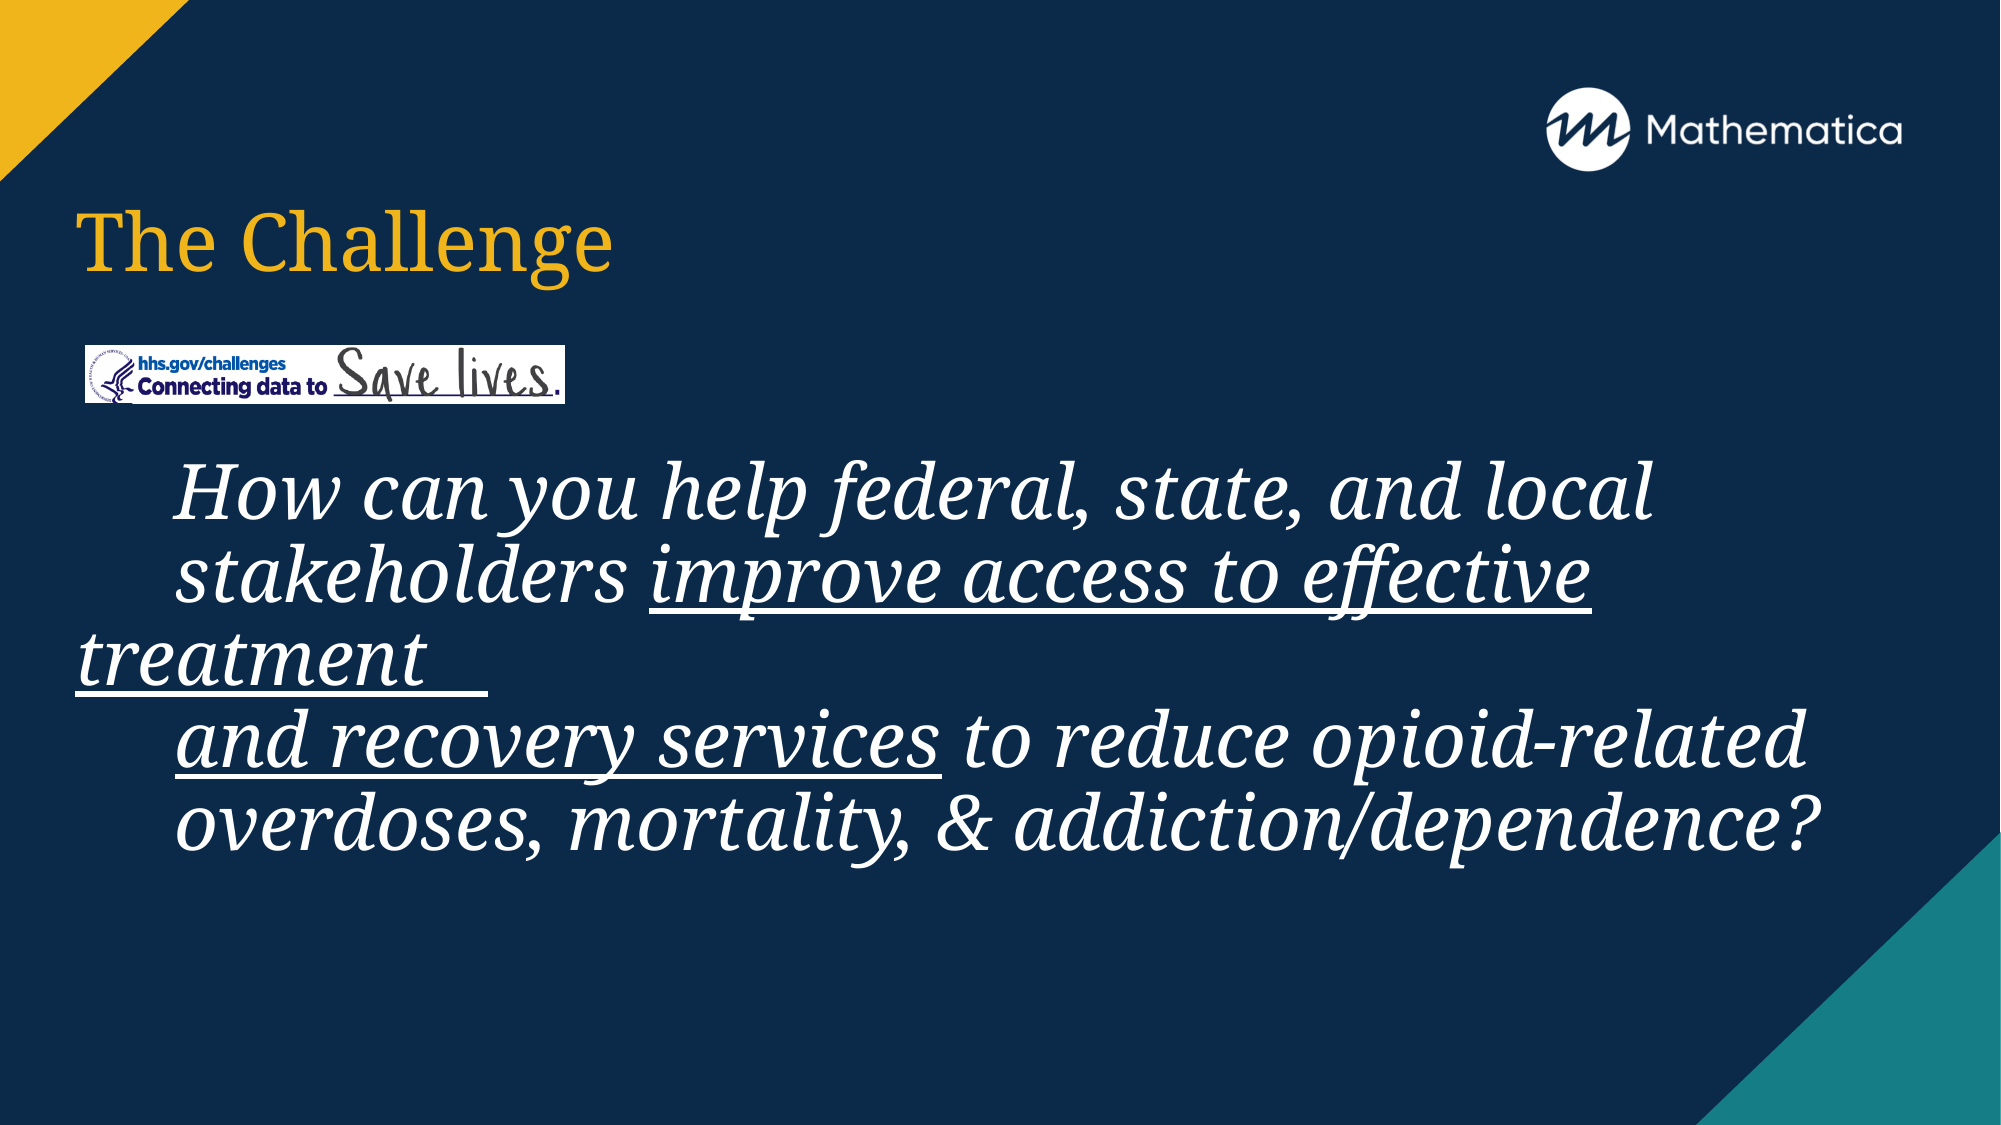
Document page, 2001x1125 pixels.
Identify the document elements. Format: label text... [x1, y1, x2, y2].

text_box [85, 345, 565, 404]
picture [1544, 85, 1904, 174]
title The Challenge How can you help federal, state, and local stakeholders improve access to effective treatment and recovery services to reduce opioid-related overdoses, mortality, & addiction/dependence? [75, 181, 1904, 888]
